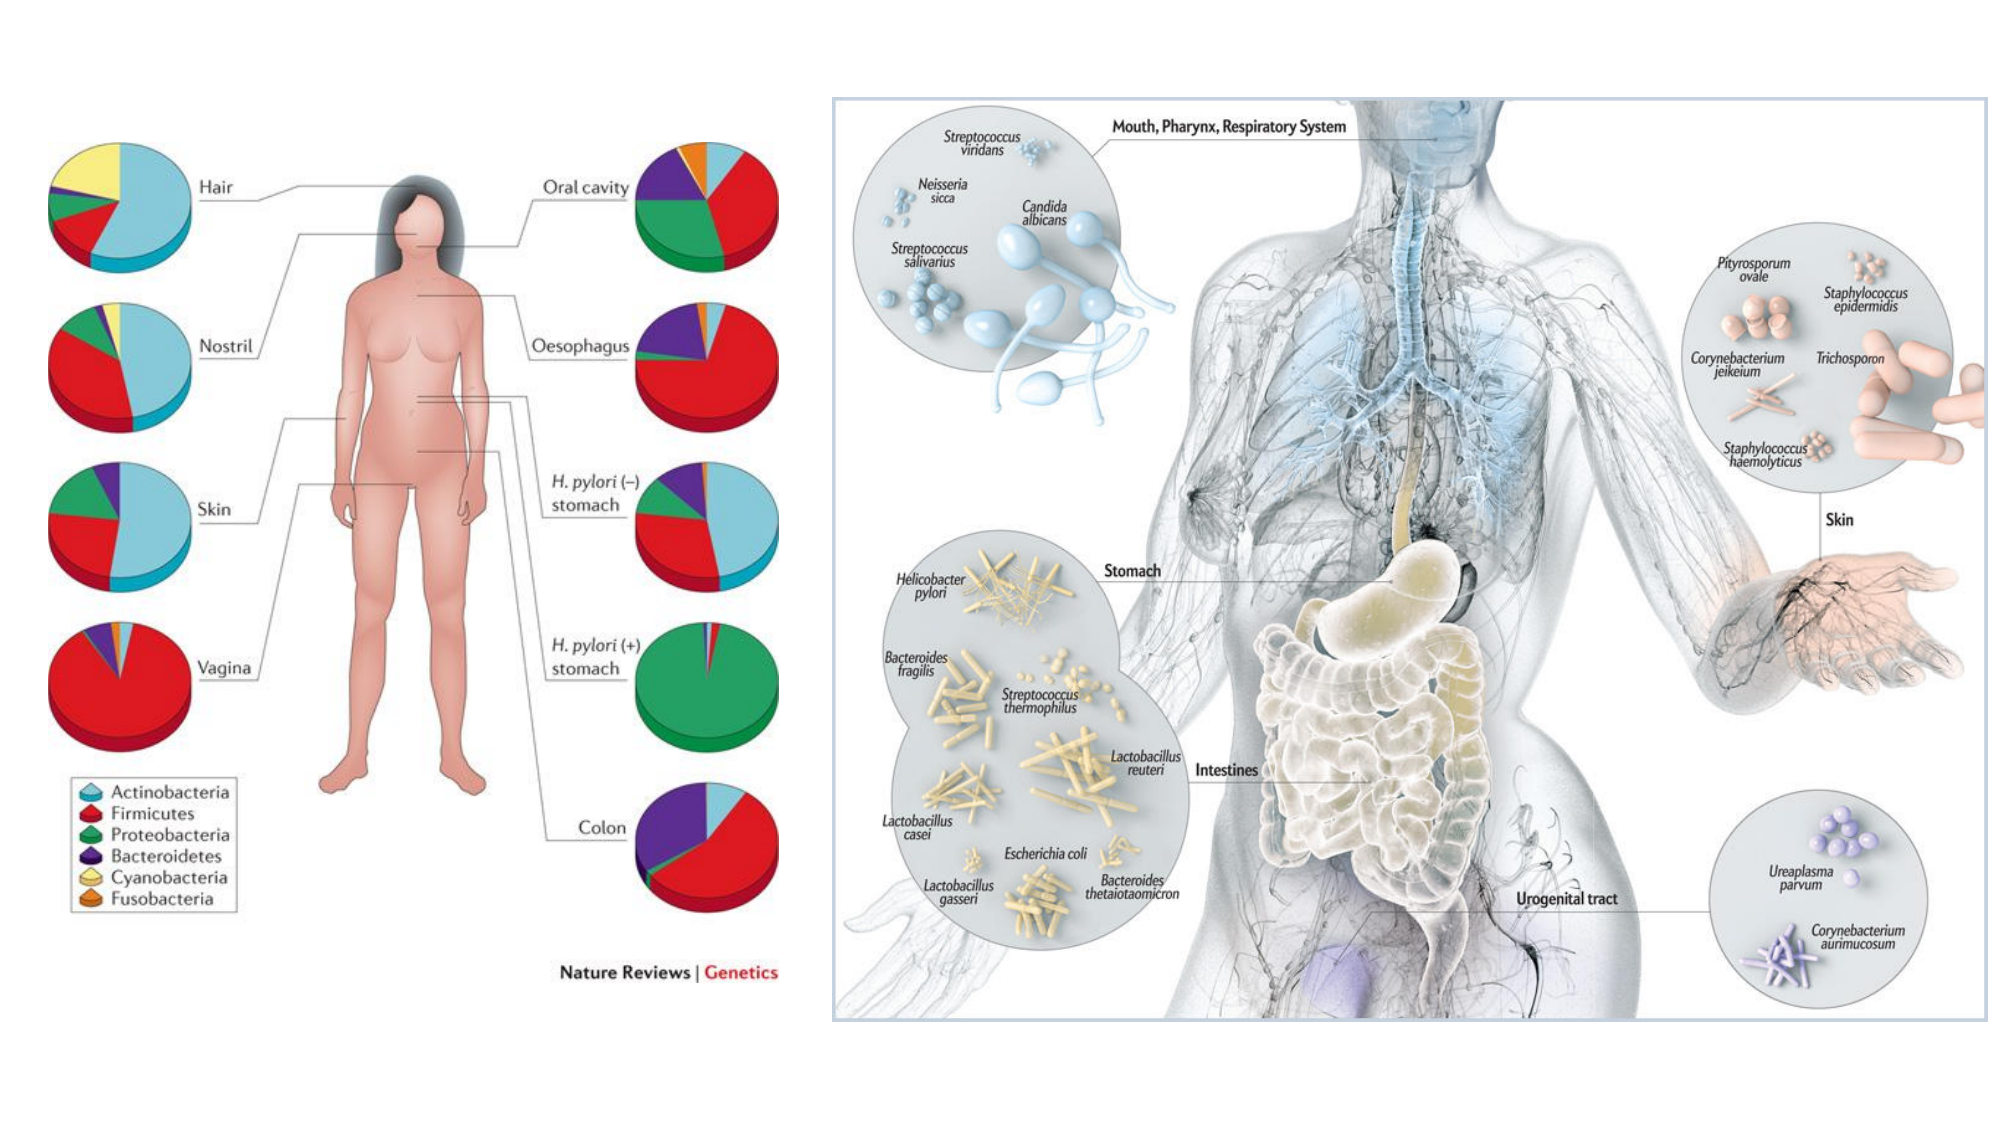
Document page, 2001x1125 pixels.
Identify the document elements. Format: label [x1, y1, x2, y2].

picture [832, 97, 1988, 1022]
picture [48, 141, 779, 983]
